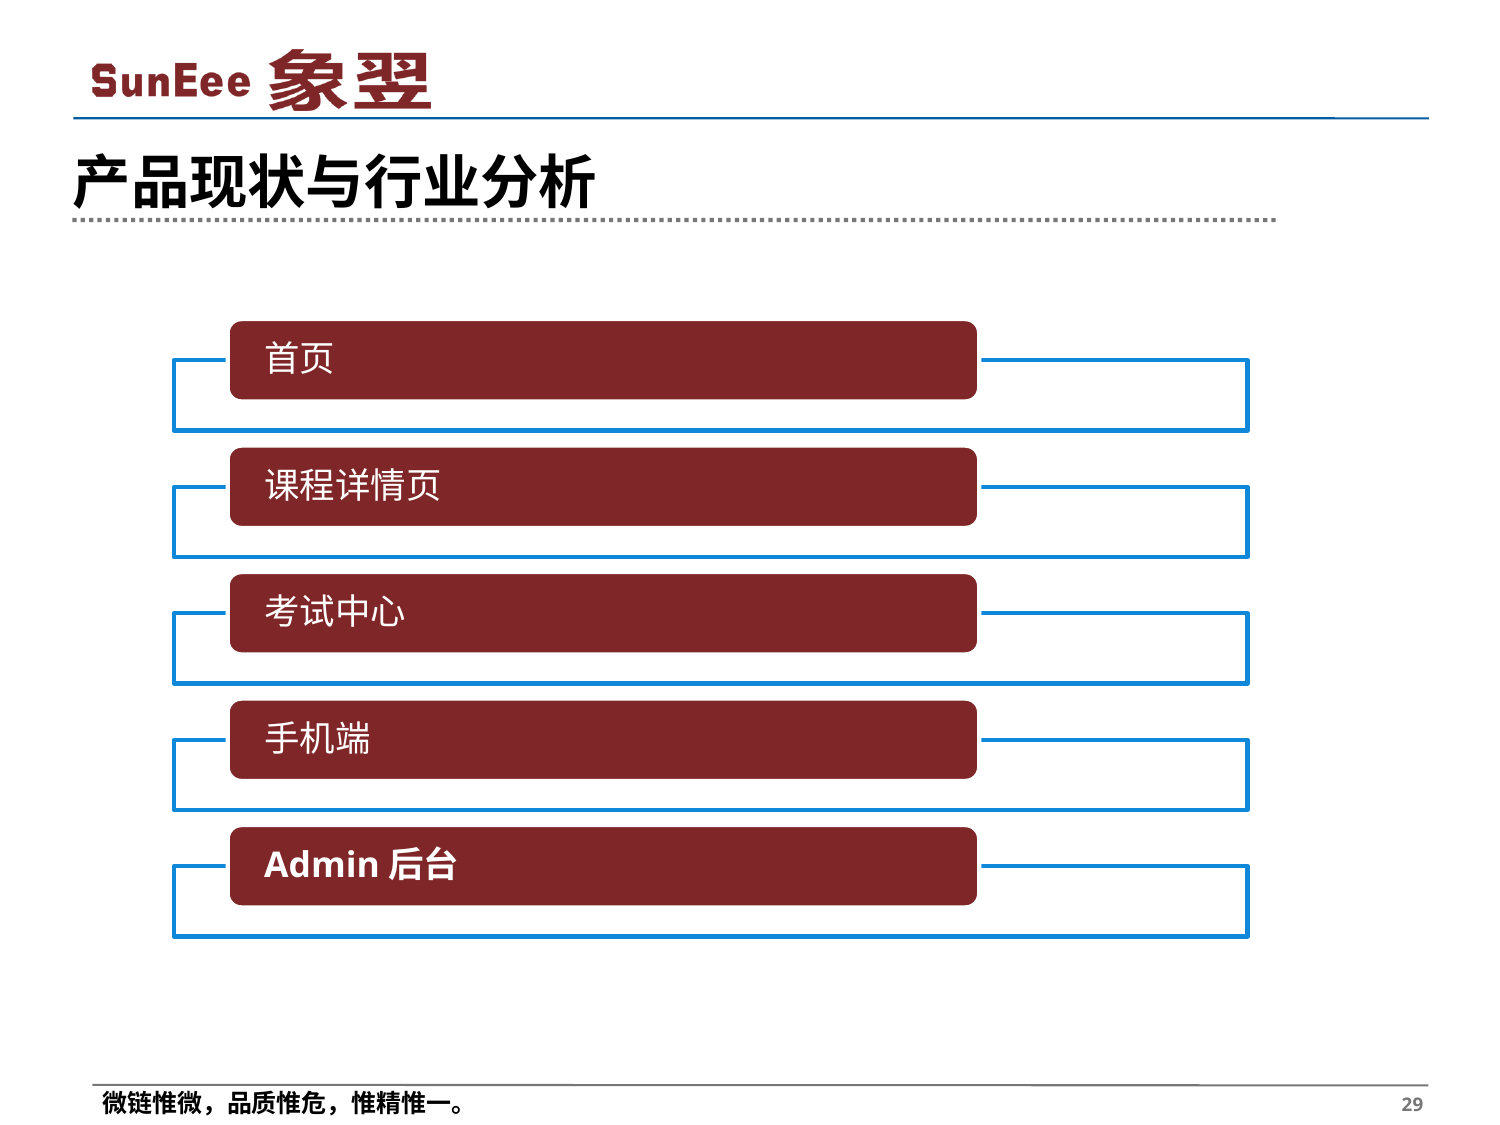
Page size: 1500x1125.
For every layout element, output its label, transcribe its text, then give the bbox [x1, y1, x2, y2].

picture [92, 49, 431, 111]
slide_number 29 [1130, 1084, 1444, 1122]
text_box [173, 318, 1248, 938]
title 产品现状与行业分析 [57, 138, 1273, 224]
